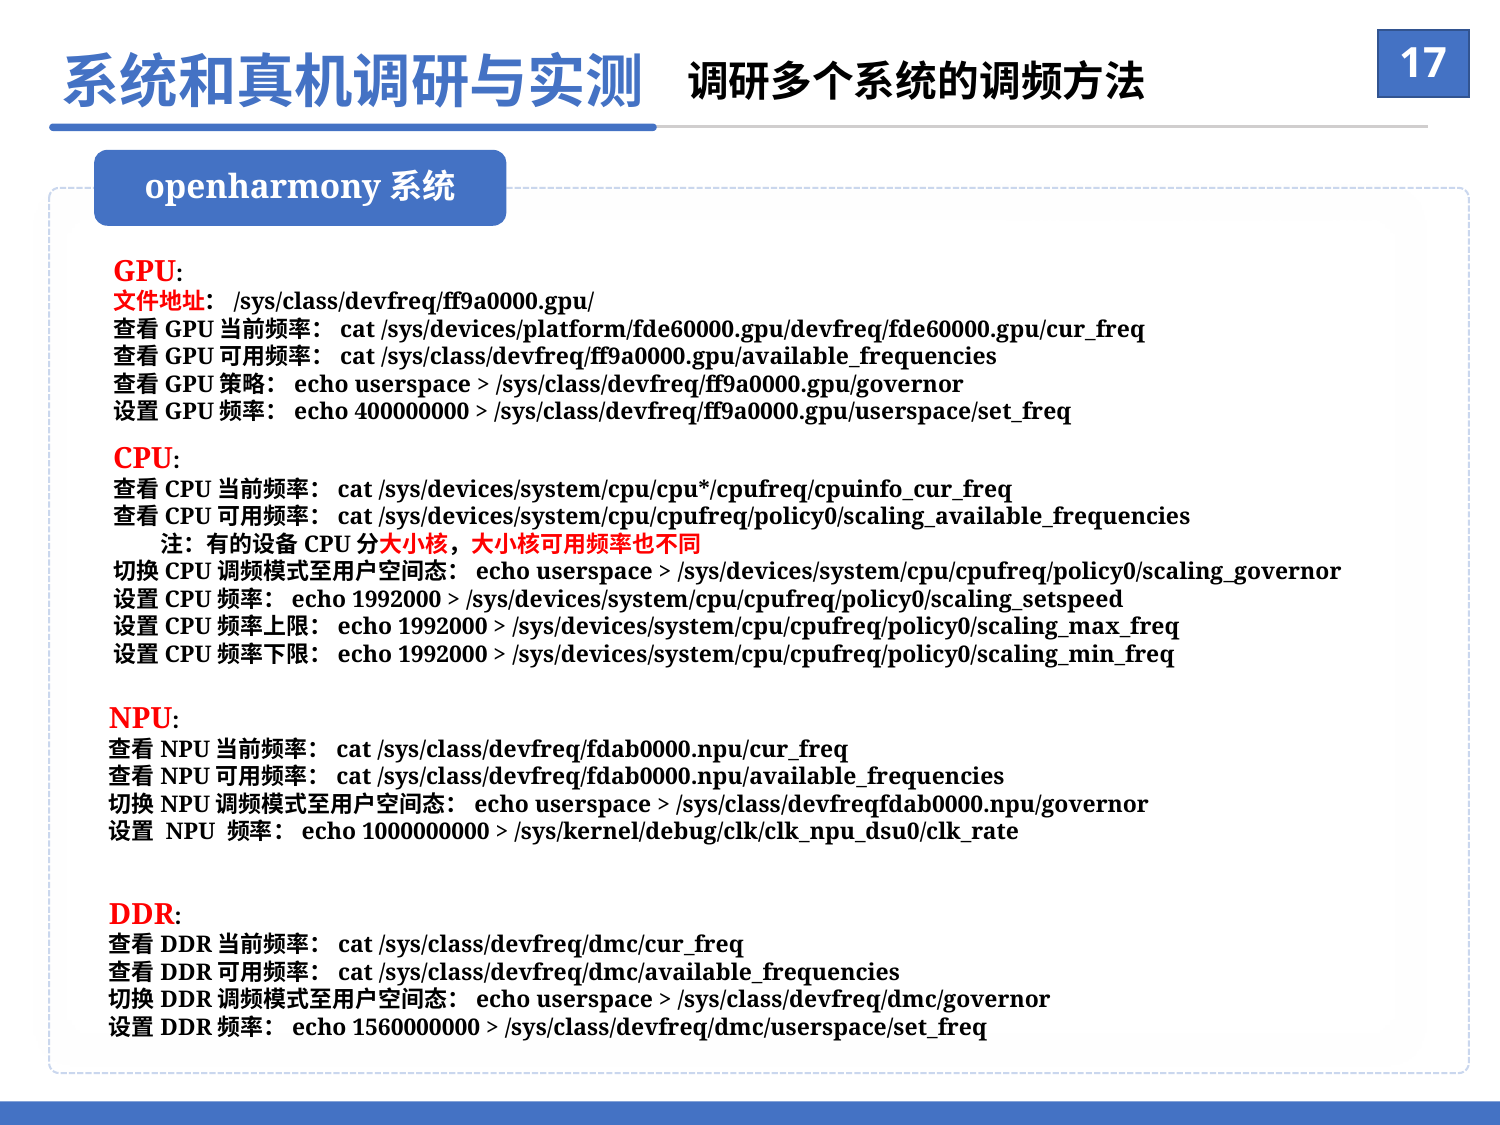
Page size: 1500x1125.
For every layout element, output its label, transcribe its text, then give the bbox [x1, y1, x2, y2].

text_box [48, 186, 1470, 1075]
text_box NPU: 查看NPU当前频率：cat /sys/class/devfreq/fdab0000.npu/cur_freq 查看NPU可用频率：cat /sys/class/devfreq/fdab0000.npu/available_frequencies 切换NPU调频模式至用户空间态：echo userspace > /sys/class/devfreqfdab0000.npu/governor 设置 NPU 频率：echo 1000000000 > /sys/kernel/debug/clk/clk_npu_dsu0/clk_rate [94, 692, 1424, 864]
text_box GPU: 文件地址：/sys/class/devfreq/ff9a0000.gpu/ 查看GPU当前频率：cat /sys/devices/platform/fde60000.gpu/devfreq/fde60000.gpu/cur_freq 查看GPU可用频率：cat /sys/class/devfreq/ff9a0000.gpu/available_frequencies 查看GPU策略：echo userspace > /sys/class/devfreq/ff9a0000.gpu/governor 设置GPU频率：echo 400000000 > /sys/class/devfreq/ff9a0000.gpu/userspace/set_freq [98, 244, 1429, 420]
text_box CPU: 查看CPU当前频率：cat /sys/devices/system/cpu/cpu*/cpufreq/cpuinfo_cur_freq 查看CPU可用频率：cat /sys/devices/system/cpu/cpufreq/policy0/scaling_available_frequencies 注：有的设备CPU分大小核，大小核可用频率也不同 切换CPU调频模式至用户空间态：echo userspace > /sys/devices/system/cpu/cpufreq/policy0/scaling_governor 设置CPU频率：echo 1992000 > /sys/devices/system/cpu/cpufreq/policy0/scaling_setspeed 设置CPU频率上限：echo 1992000 > /sys/devices/system/cpu/cpufreq/policy0/scaling_max_freq 设置CPU频率下限：echo 1992000 > /sys/devices/system/cpu/cpufreq/policy0/scaling_min_freq [98, 432, 1429, 693]
slide_number 17 [1377, 34, 1469, 95]
text_box 系统和真机调研与实测 [35, 36, 671, 122]
text_box openharmony系统 [93, 148, 508, 227]
text_box [0, 1101, 1500, 1125]
text_box [48, 122, 658, 133]
text_box [1377, 29, 1470, 98]
text_box DDR: 查看DDR当前频率：cat /sys/class/devfreq/dmc/cur_freq 查看DDR可用频率：cat /sys/class/devfreq/dmc/available_frequencies 切换DDR调频模式至用户空间态：echo userspace > /sys/class/devfreq/dmc/governor 设置DDR频率：echo 1560000000 > /sys/class/devfreq/dmc/userspace/set_freq [94, 887, 1424, 1059]
text_box 调研多个系统的调频方法 [672, 47, 1162, 113]
